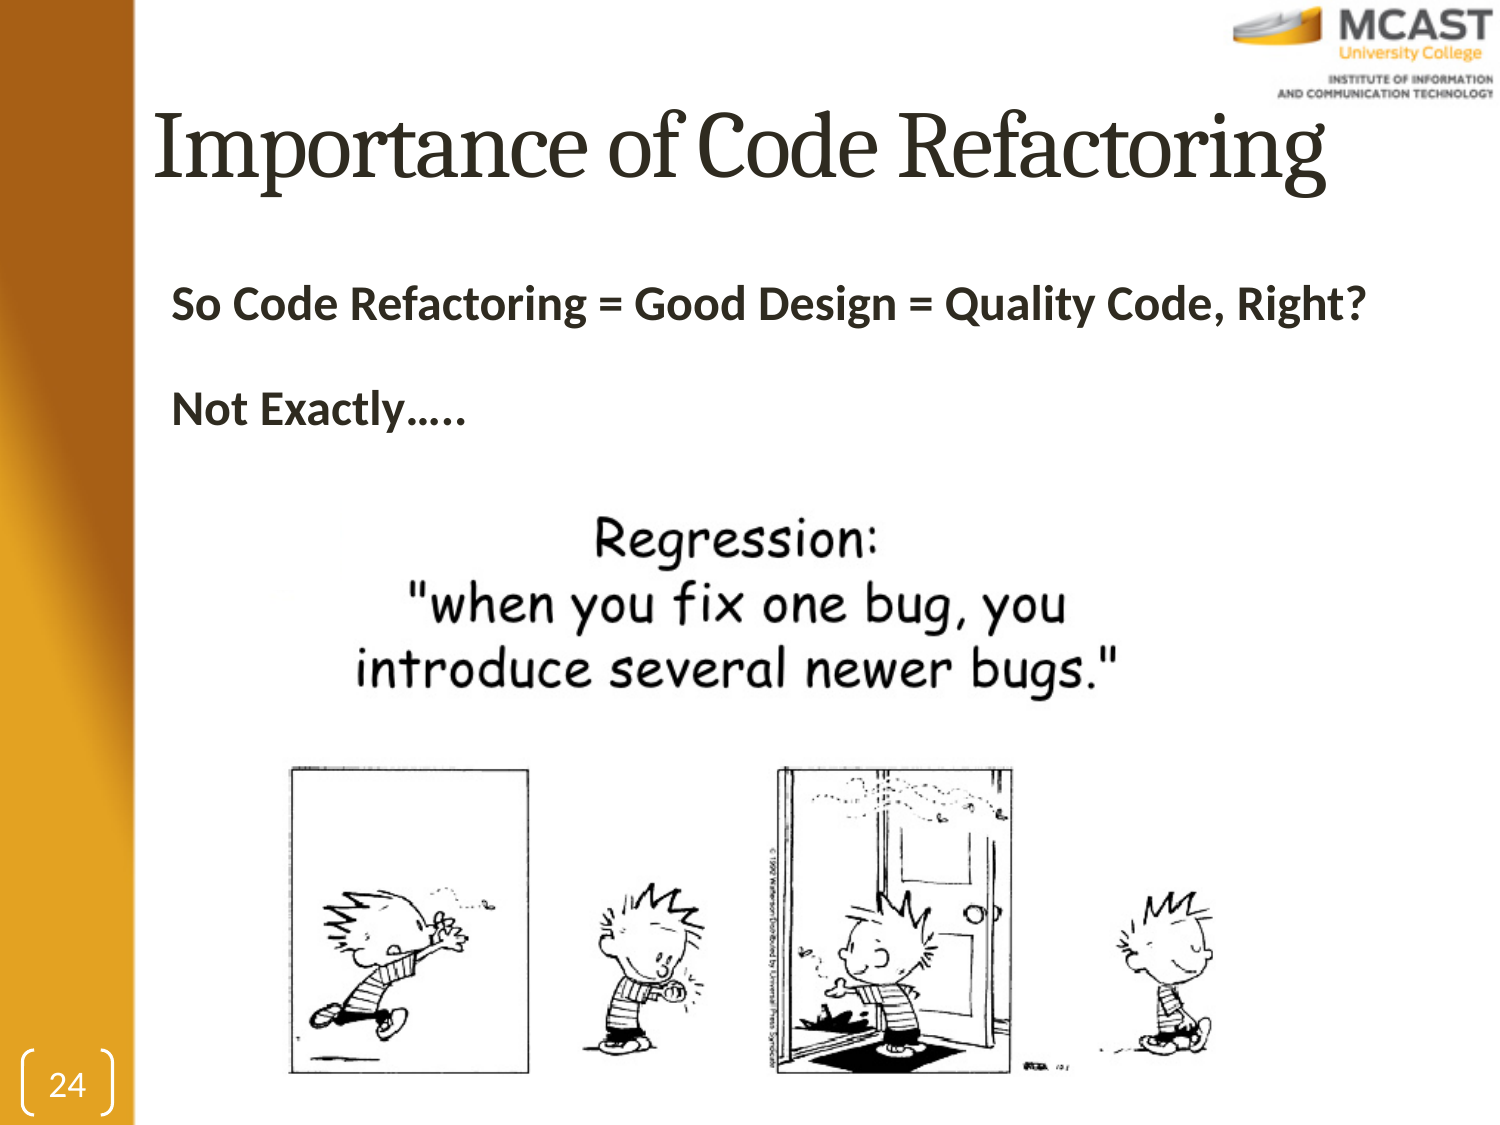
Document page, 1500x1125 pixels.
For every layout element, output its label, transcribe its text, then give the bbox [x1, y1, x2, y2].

title Importance of Code Refactoring [137, 45, 1425, 233]
list So Code Refactoring = Good Design = Quality Code, Right? Not Exactly….. [137, 262, 1500, 1050]
slide_number 24 [20, 1048, 115, 1117]
picture [0, 0, 1500, 1125]
